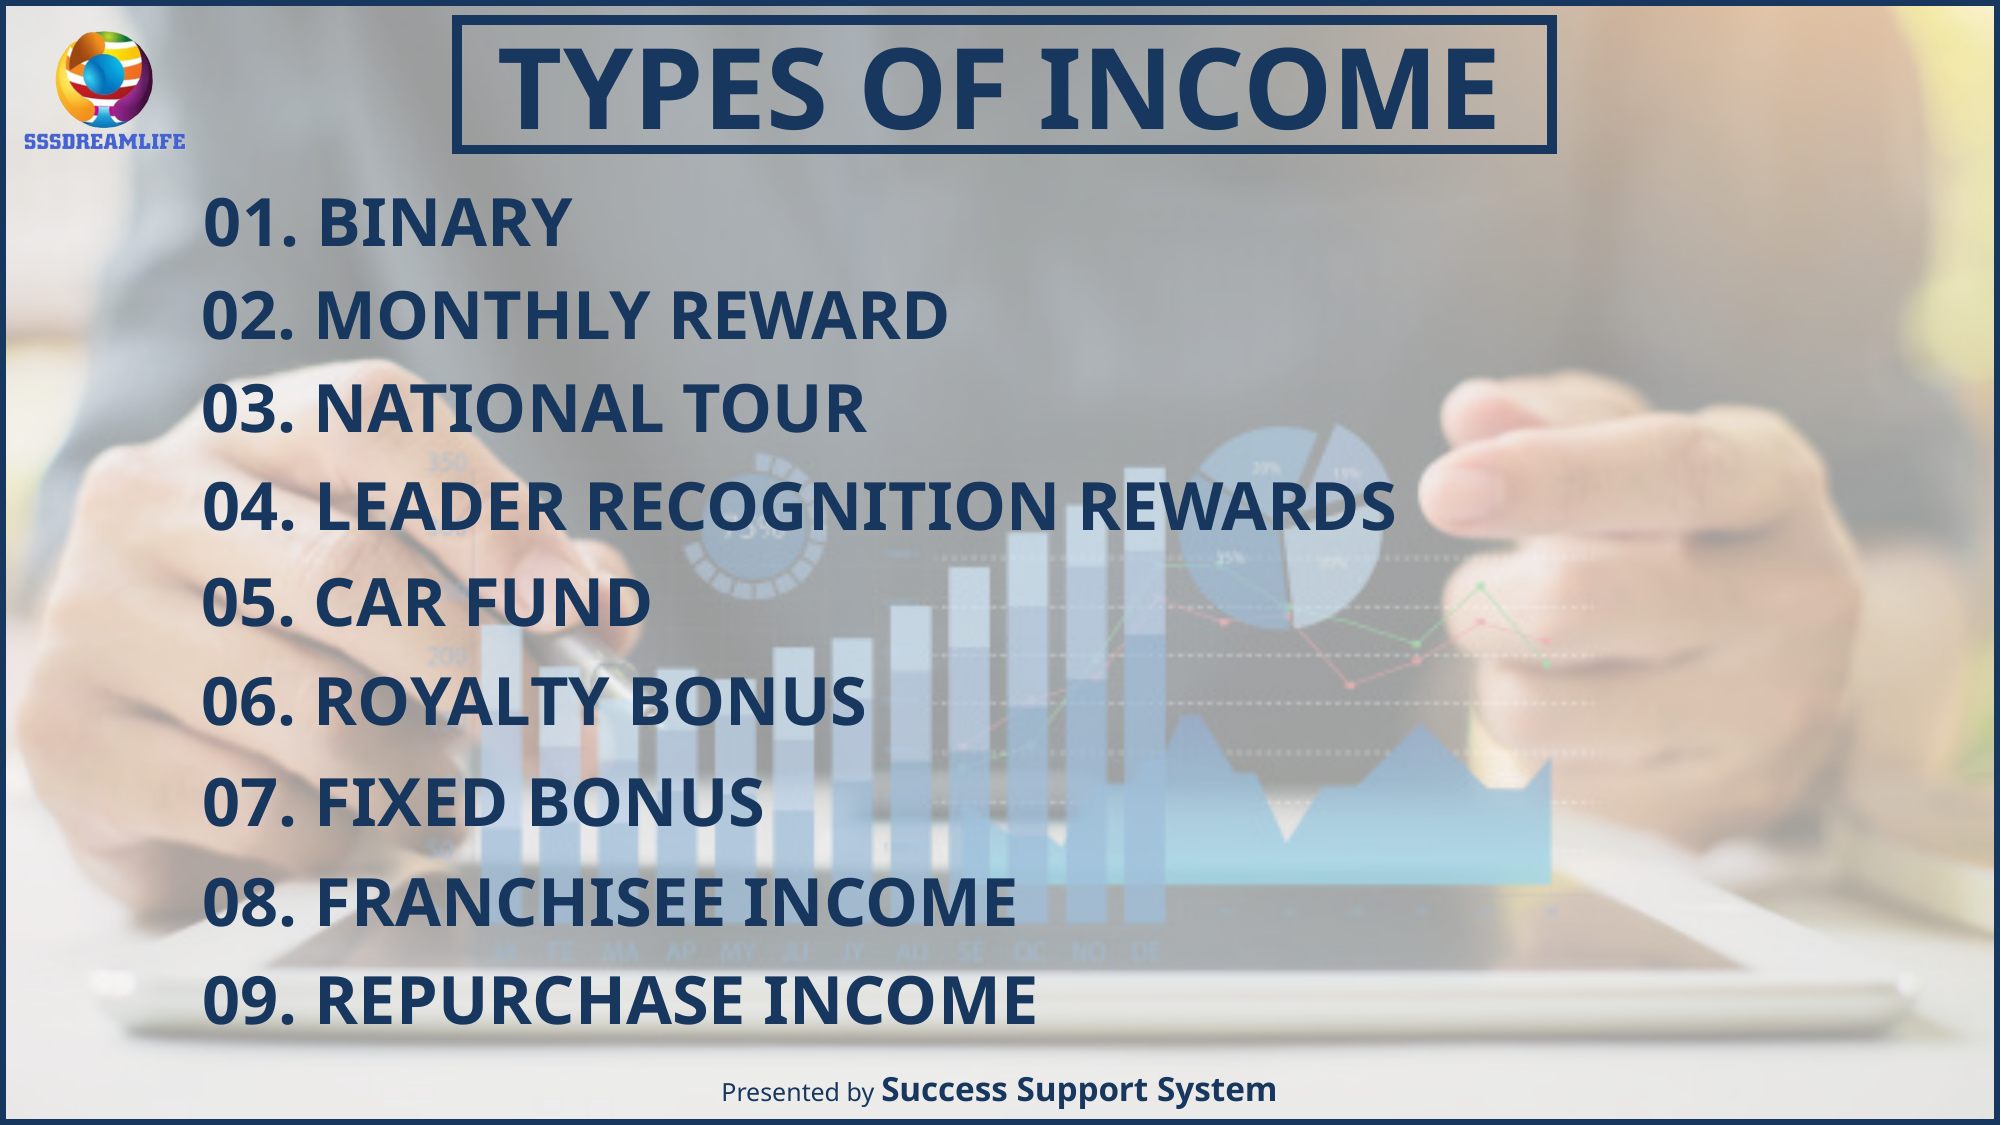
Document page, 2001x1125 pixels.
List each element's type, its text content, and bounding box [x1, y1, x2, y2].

text_box Presented by Success Support System [706, 1061, 1294, 1116]
picture [22, 9, 188, 175]
text_box 09. REPURCHASE INCOME [187, 950, 1098, 1045]
text_box [0, 0, 2000, 1125]
